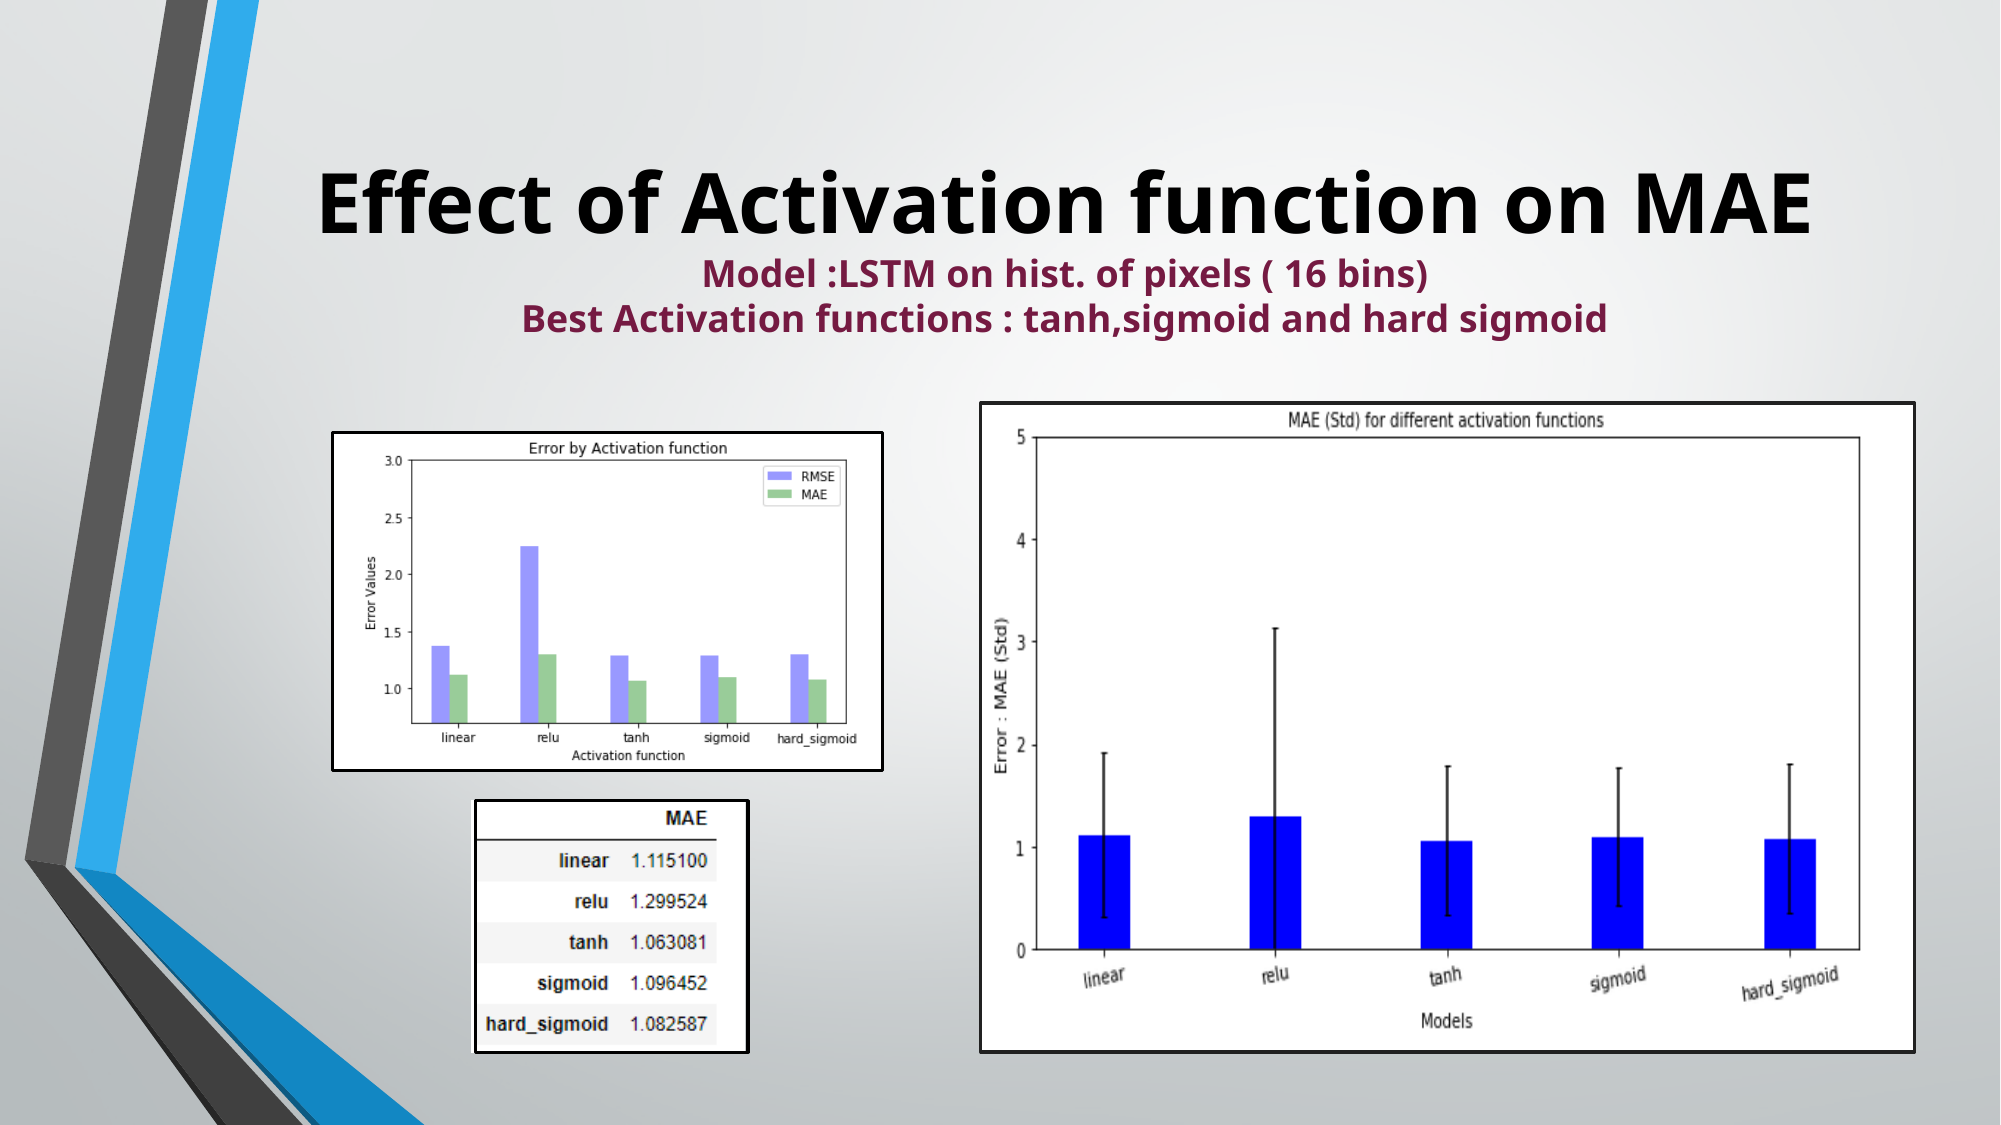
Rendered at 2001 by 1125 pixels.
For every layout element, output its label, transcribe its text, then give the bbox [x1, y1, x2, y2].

title Effect of Activation function on MAE Model :LSTM on hist. of pixels ( 16 bins) Best Activation functions : tanh,sigmoid and hard sigmoid [243, 86, 1887, 404]
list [332, 432, 883, 771]
picture [980, 402, 1915, 1053]
picture [470, 800, 745, 1053]
text_box [474, 799, 749, 1053]
